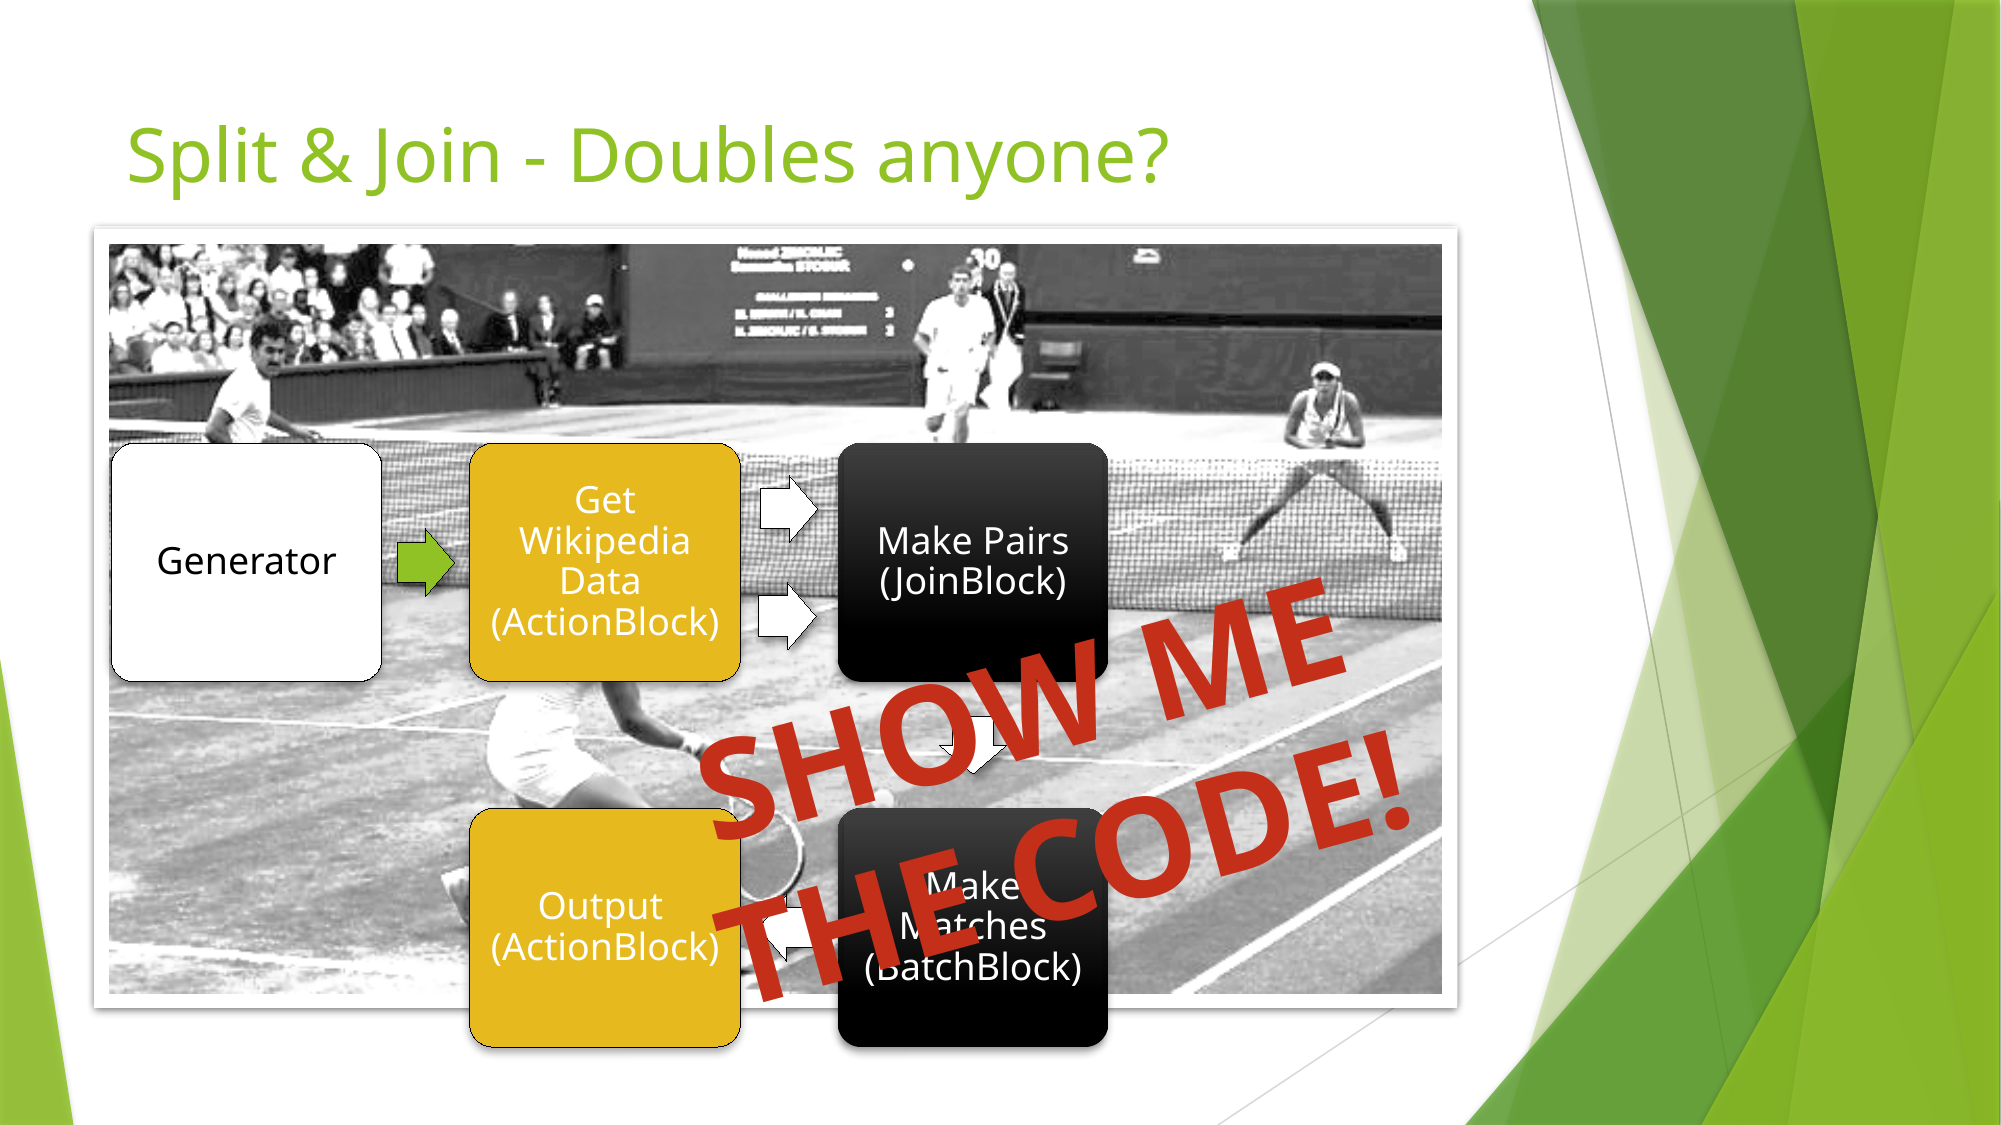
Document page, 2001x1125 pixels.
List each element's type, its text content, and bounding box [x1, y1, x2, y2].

picture [108, 239, 1444, 995]
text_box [110, 442, 1110, 1048]
title Split & Join - Doubles anyone? [111, 99, 1522, 317]
